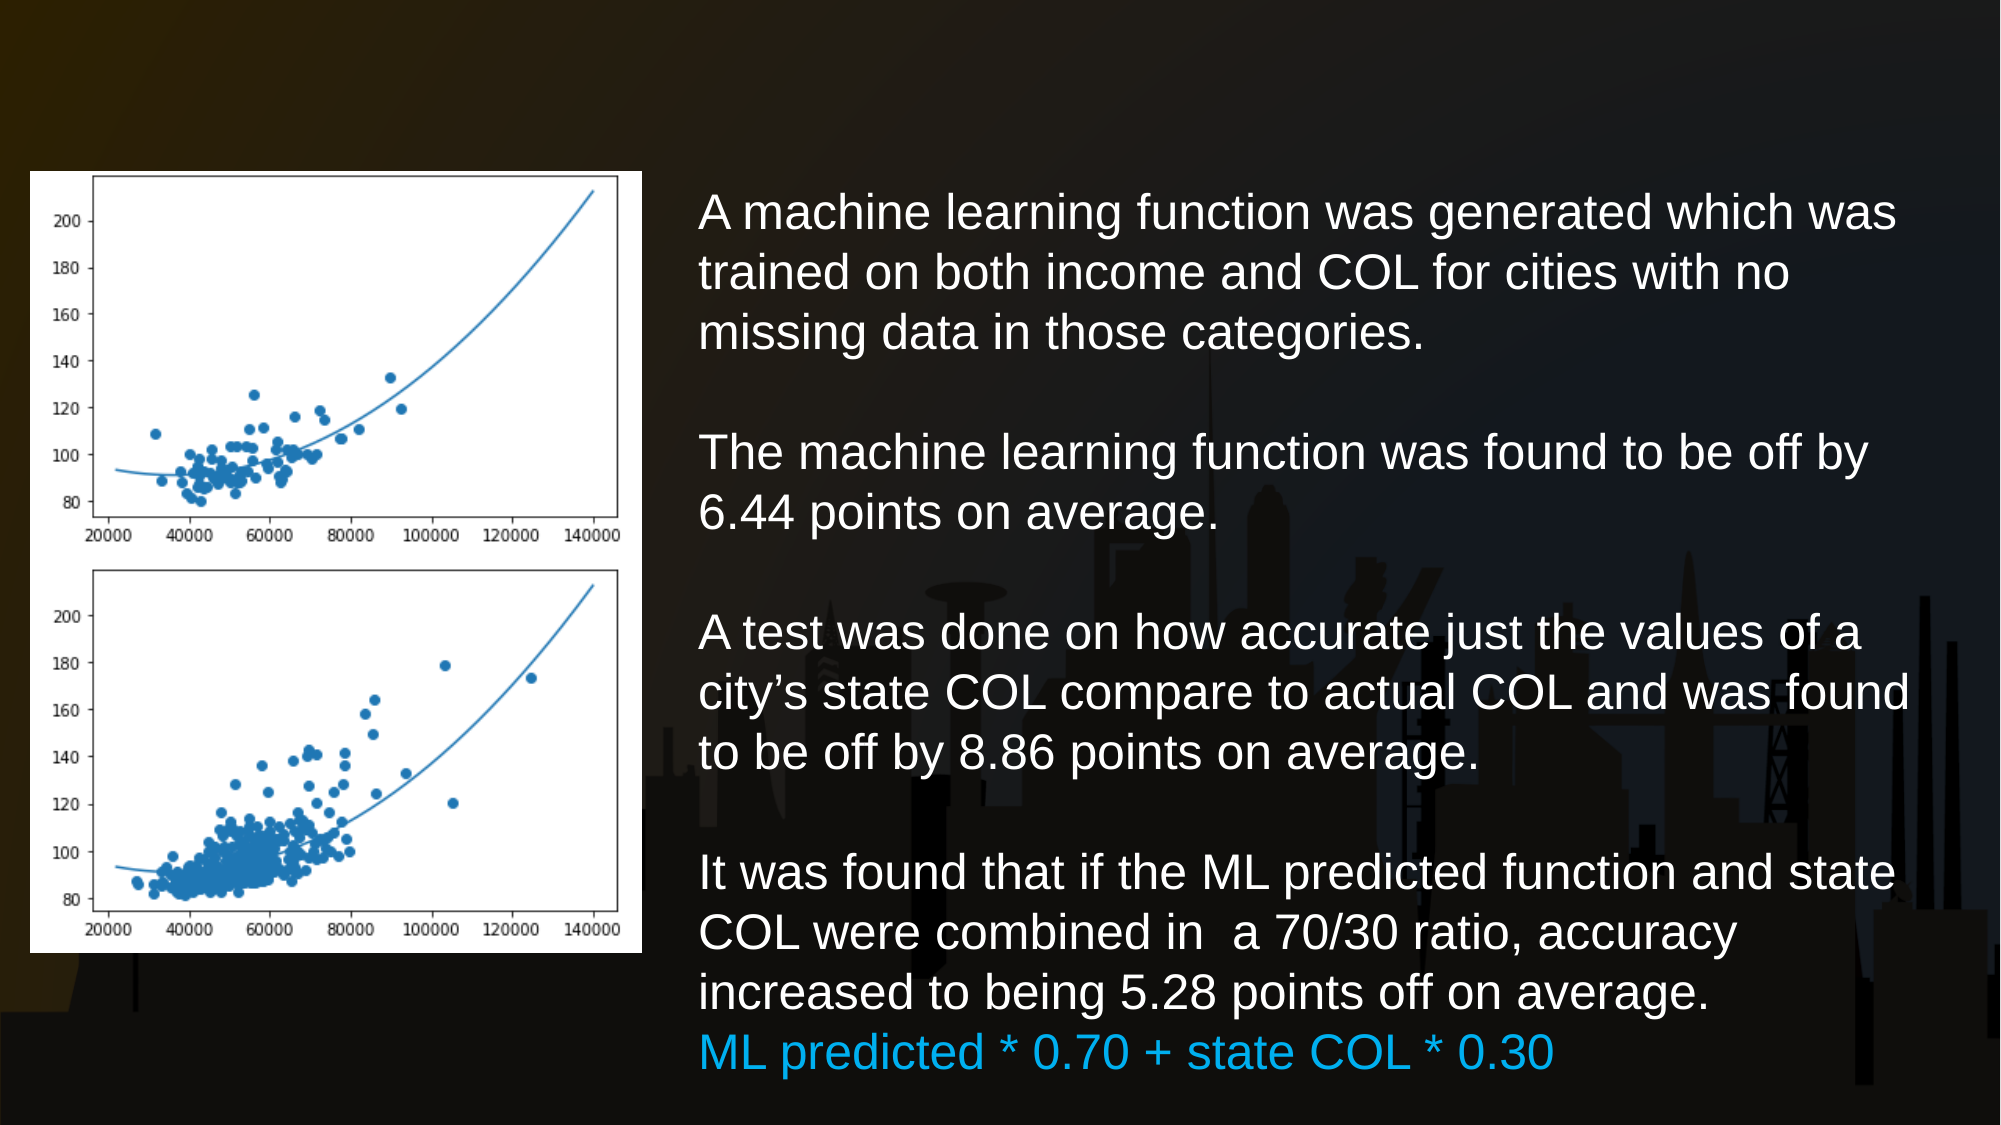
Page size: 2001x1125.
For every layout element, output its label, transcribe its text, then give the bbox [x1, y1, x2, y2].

picture [0, 0, 2001, 1125]
text_box A machine learning function was generated which was trained on both income and COL for cities with no missing data in those categories. The machine learning function was found to be off by 6.44 points on average. A test was done on how accurate just the values of a city’s state COL compare to actual COL and was found to be off by 8.86 points on average. It was found that if the ML predicted function and state COL were combined in a 70/30 ratio, accuracy increased to being 5.28 points off on average. ML predicted * 0.70 + state COL * 0.30 [683, 171, 1957, 1125]
